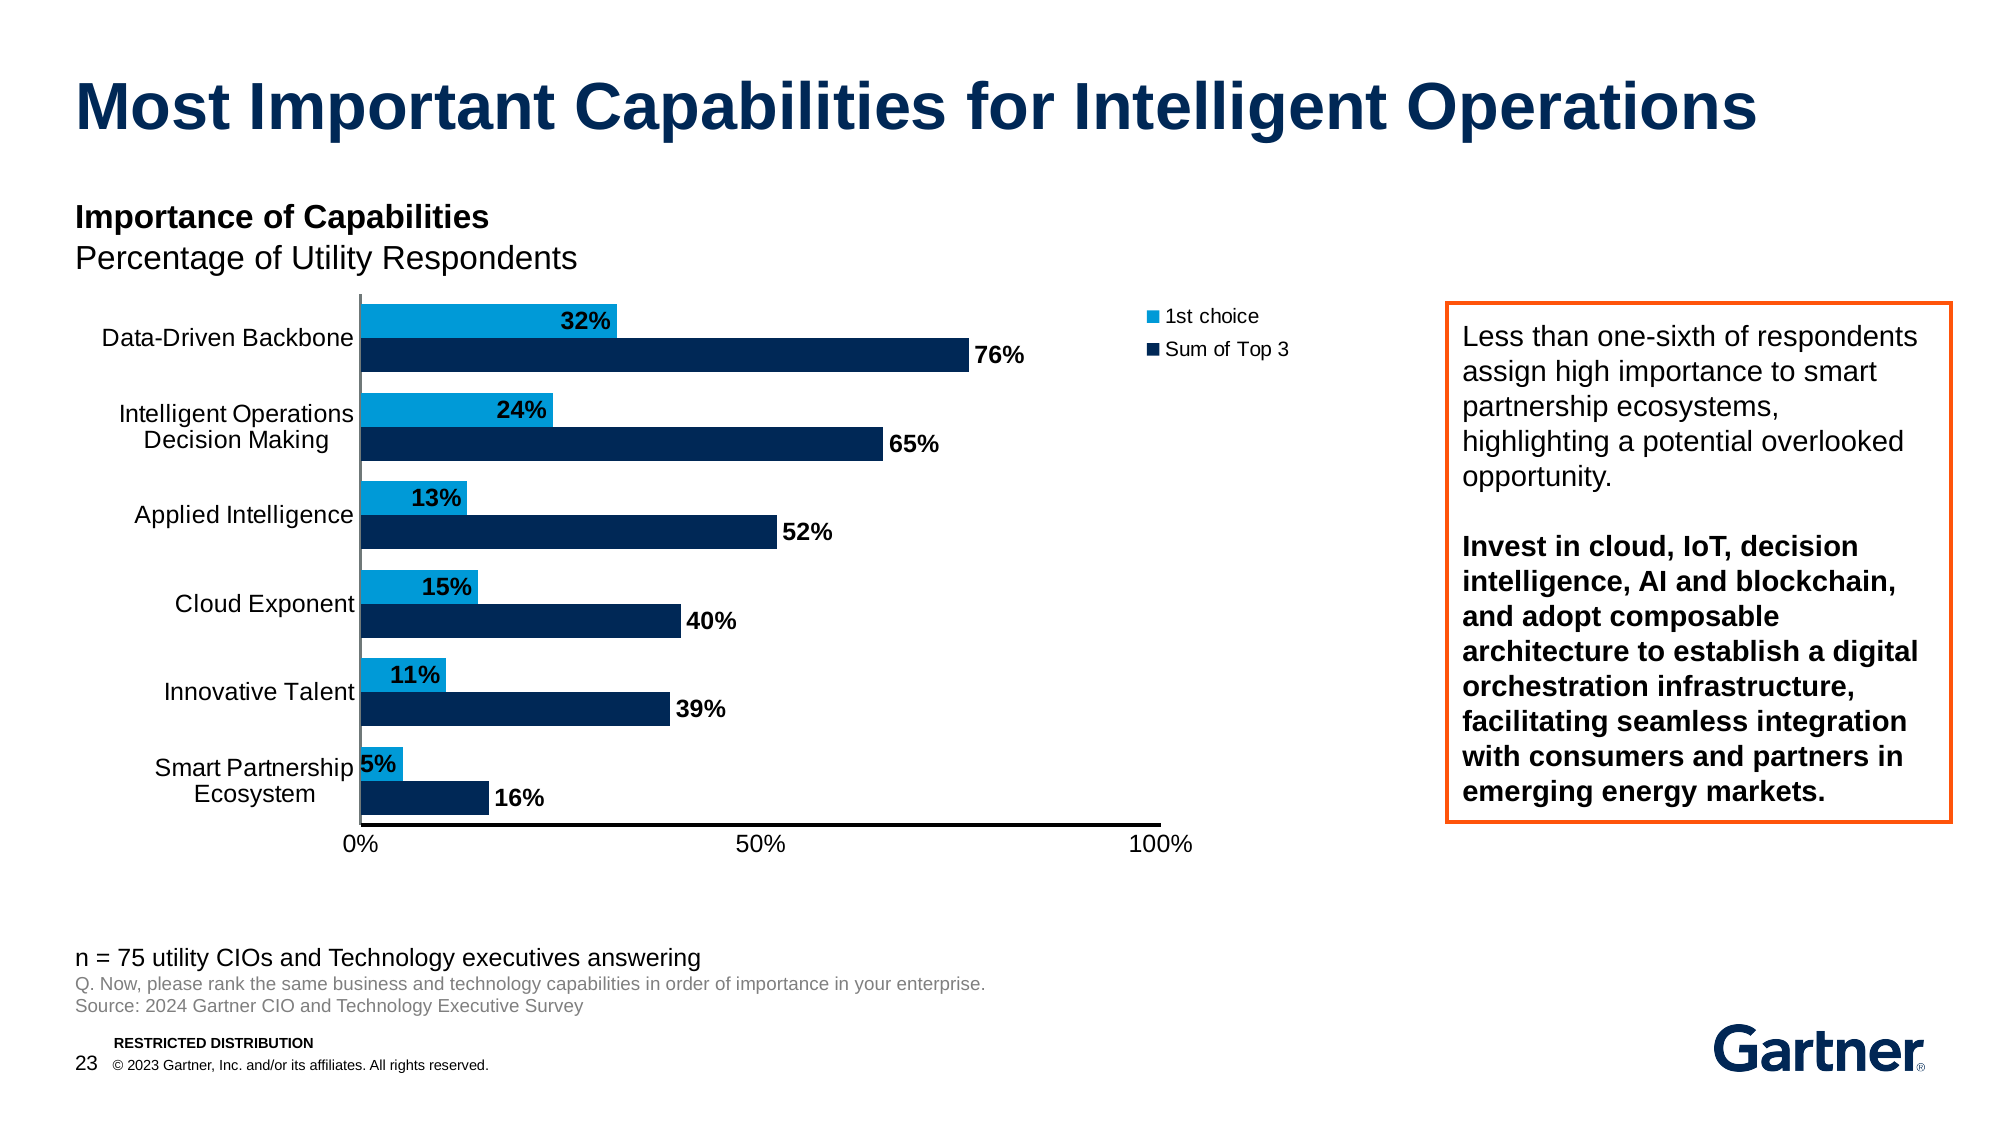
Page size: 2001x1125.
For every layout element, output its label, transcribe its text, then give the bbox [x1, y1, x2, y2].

text_box Importance of Capabilities Percentage of Utility Respondents [74, 185, 1275, 291]
chart [78, 292, 1331, 878]
picture [1714, 1024, 1925, 1072]
title Most Important Capabilities for Intelligent Operations [75, 71, 1925, 146]
text_box n = 75 utility CIOs and Technology executives answering Q. Now, please rank the same business and technology capabilities in order of importance in your enterprise. Source: 2024 Gartner CIO and Technology Executive Survey [74, 926, 1275, 1032]
text_box Less than one-sixth of respondents assign high importance to smart partnership ecosystems, highlighting a potential overlooked opportunity. Invest in cloud, IoT, decision intelligence, AI and blockchain, and adopt composable architecture to establish a digital orchestration infrastructure, facilitating seamless integration with consumers and partners in emerging energy markets. [1447, 302, 1952, 823]
